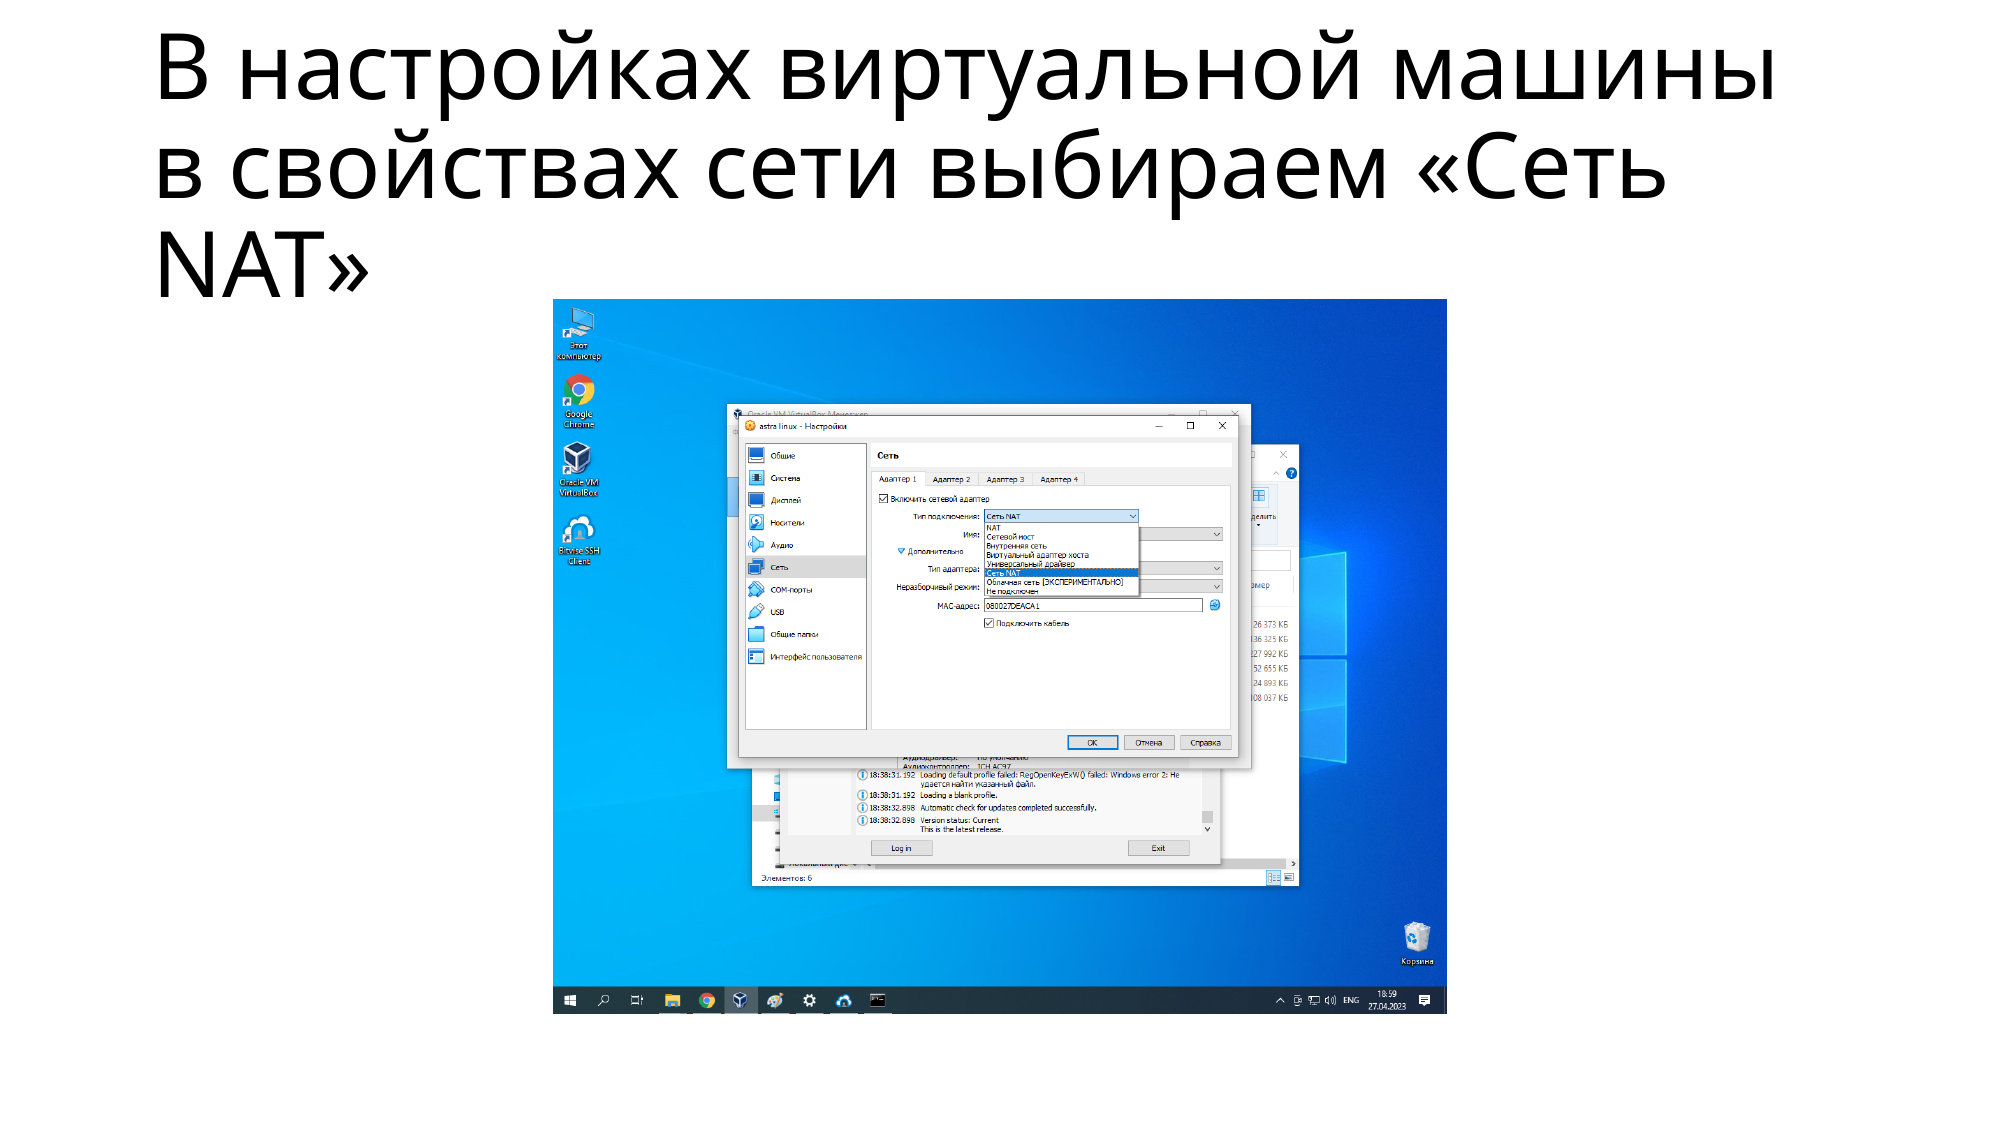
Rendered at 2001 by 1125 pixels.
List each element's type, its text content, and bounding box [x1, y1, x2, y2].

title В настройках виртуальной машины в свойствах сети выбираем «Сеть NAT» [137, 59, 1863, 278]
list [553, 299, 1447, 1014]
